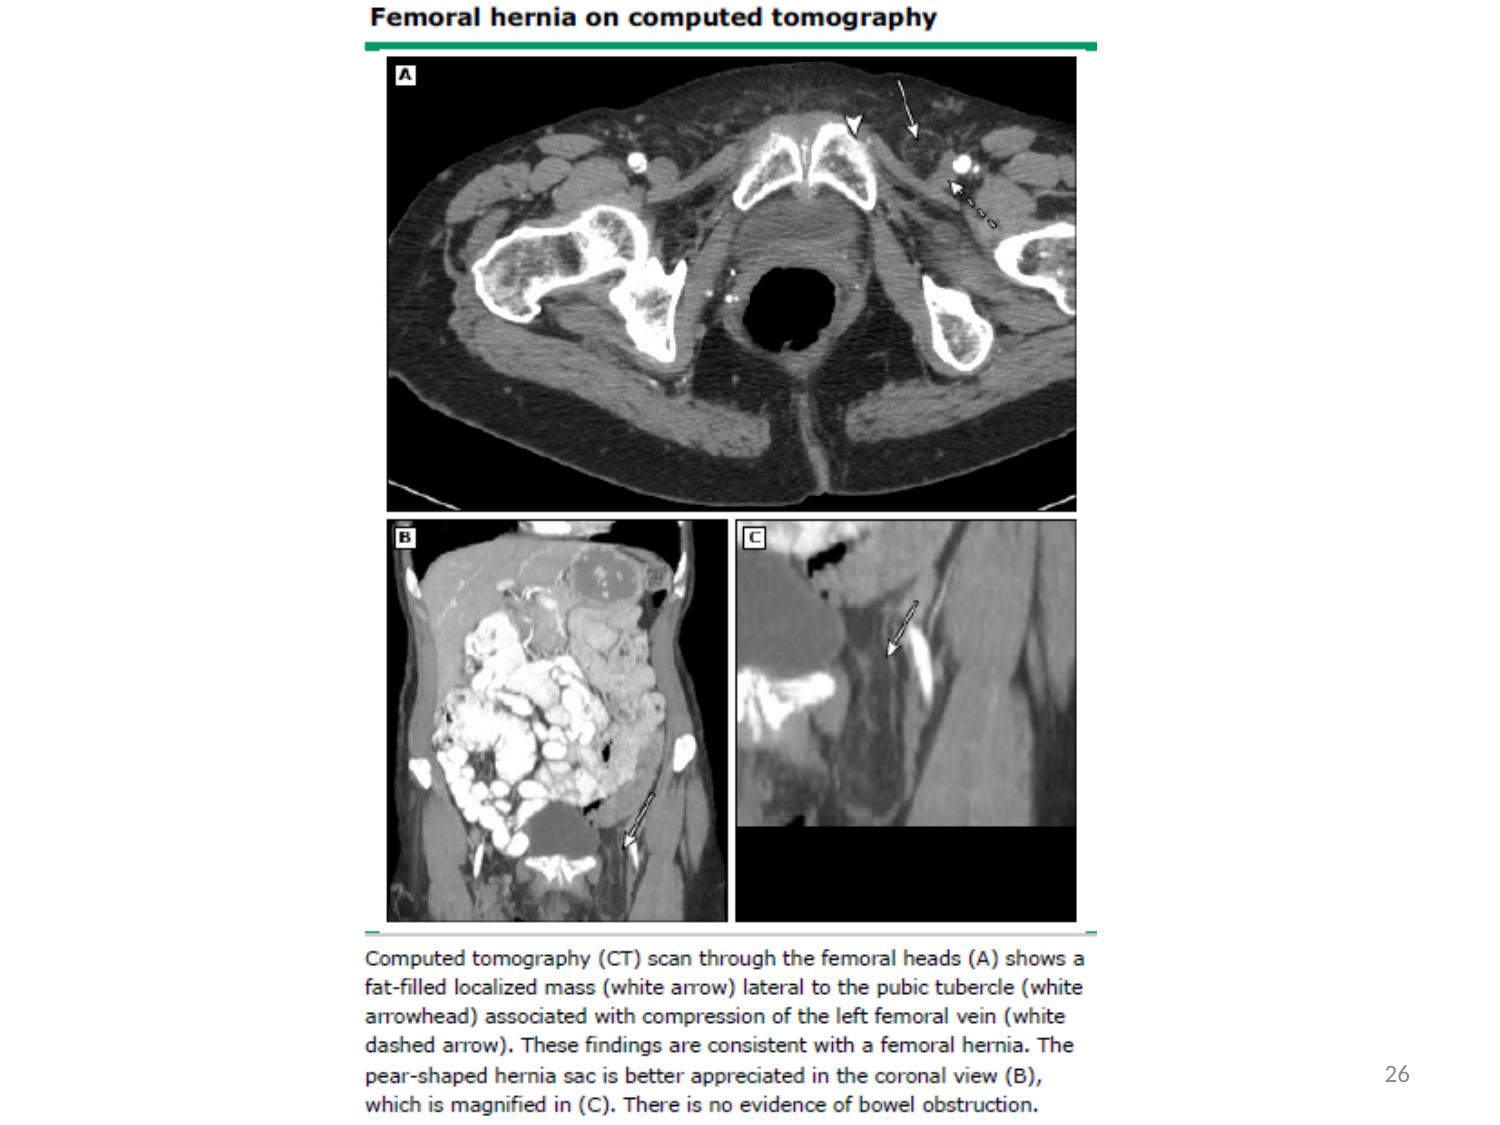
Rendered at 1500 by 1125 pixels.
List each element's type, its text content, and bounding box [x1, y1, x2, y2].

slide_number ‹#› [1100, 1042, 1425, 1103]
picture [349, 0, 1097, 1125]
